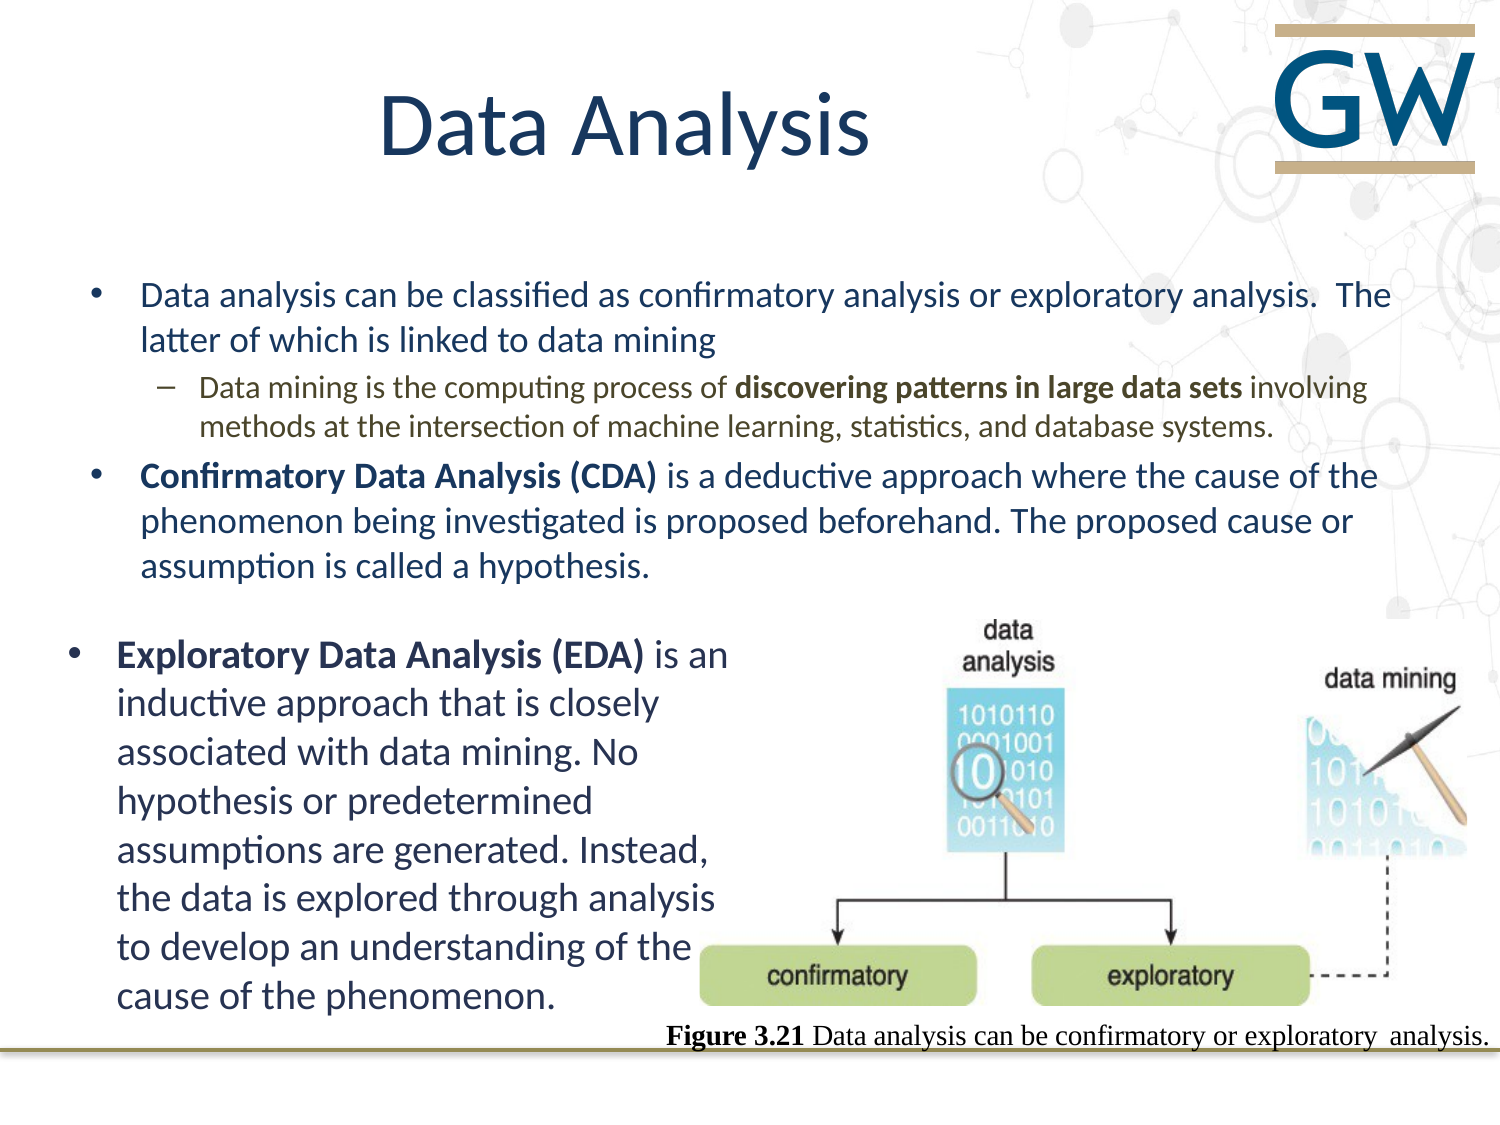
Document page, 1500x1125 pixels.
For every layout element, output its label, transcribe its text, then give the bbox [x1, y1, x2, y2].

picture [0, 1052, 1500, 1125]
text_box Figure 3.21 Data analysis can be confirmatory or exploratory analysis. [614, 1008, 1500, 1059]
text_box Exploratory Data Analysis (EDA) is an inductive approach that is closely associated with data mining. No hypothesis or predetermined assumptions are generated. Instead, the data is explored through analysis to develop an understanding of the cause of the phenomenon. [52, 619, 756, 1034]
picture [0, 0, 1500, 1048]
list Data analysis can be classified as confirmatory analysis or exploratory analysis. The latter of which is linked to data mining Data mining is the computing process of discovering patterns in large data sets involving methods at the intersection of machine learning, statistics, and database systems. Confirmatory Data Analysis (CDA) is a deductive approach where the cause of the phenomenon being investigated is proposed beforehand. The proposed cause or assumption is called a hypothesis. [75, 262, 1425, 619]
text_box [756, 619, 1468, 1006]
title Data Analysis [24, 24, 1225, 213]
